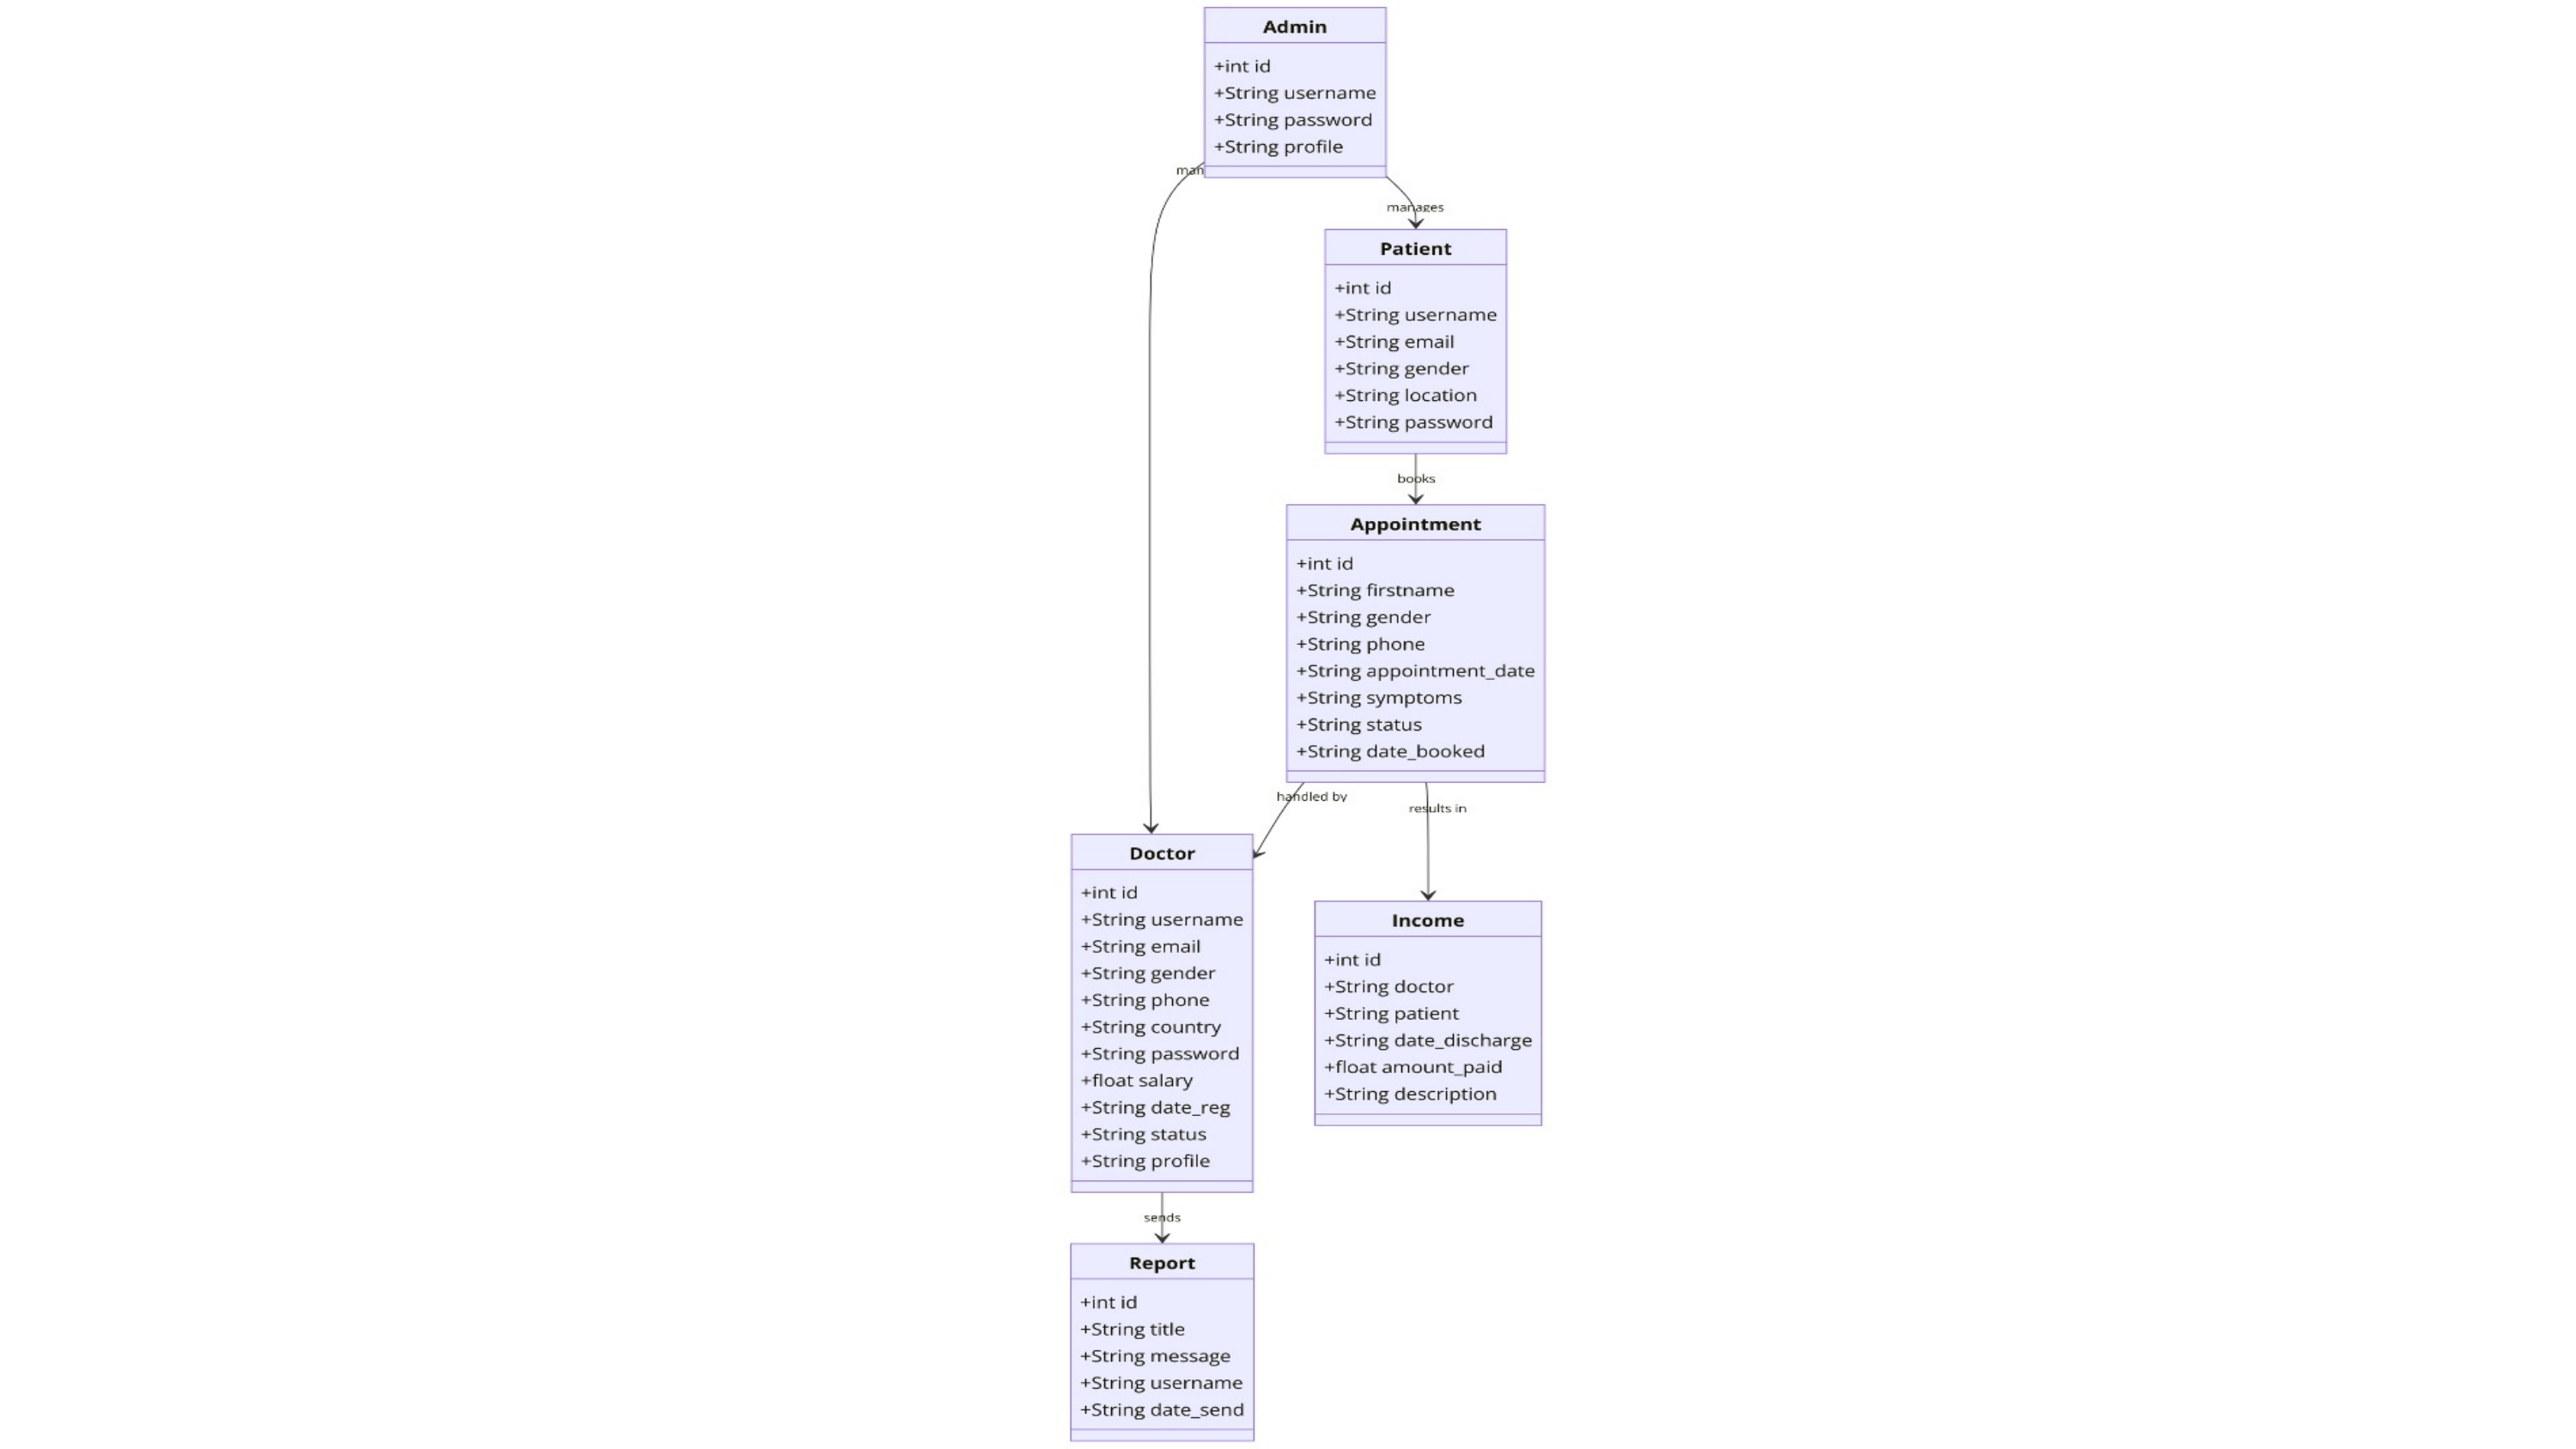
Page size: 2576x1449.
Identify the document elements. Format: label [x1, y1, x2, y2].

picture [814, 0, 1801, 1449]
